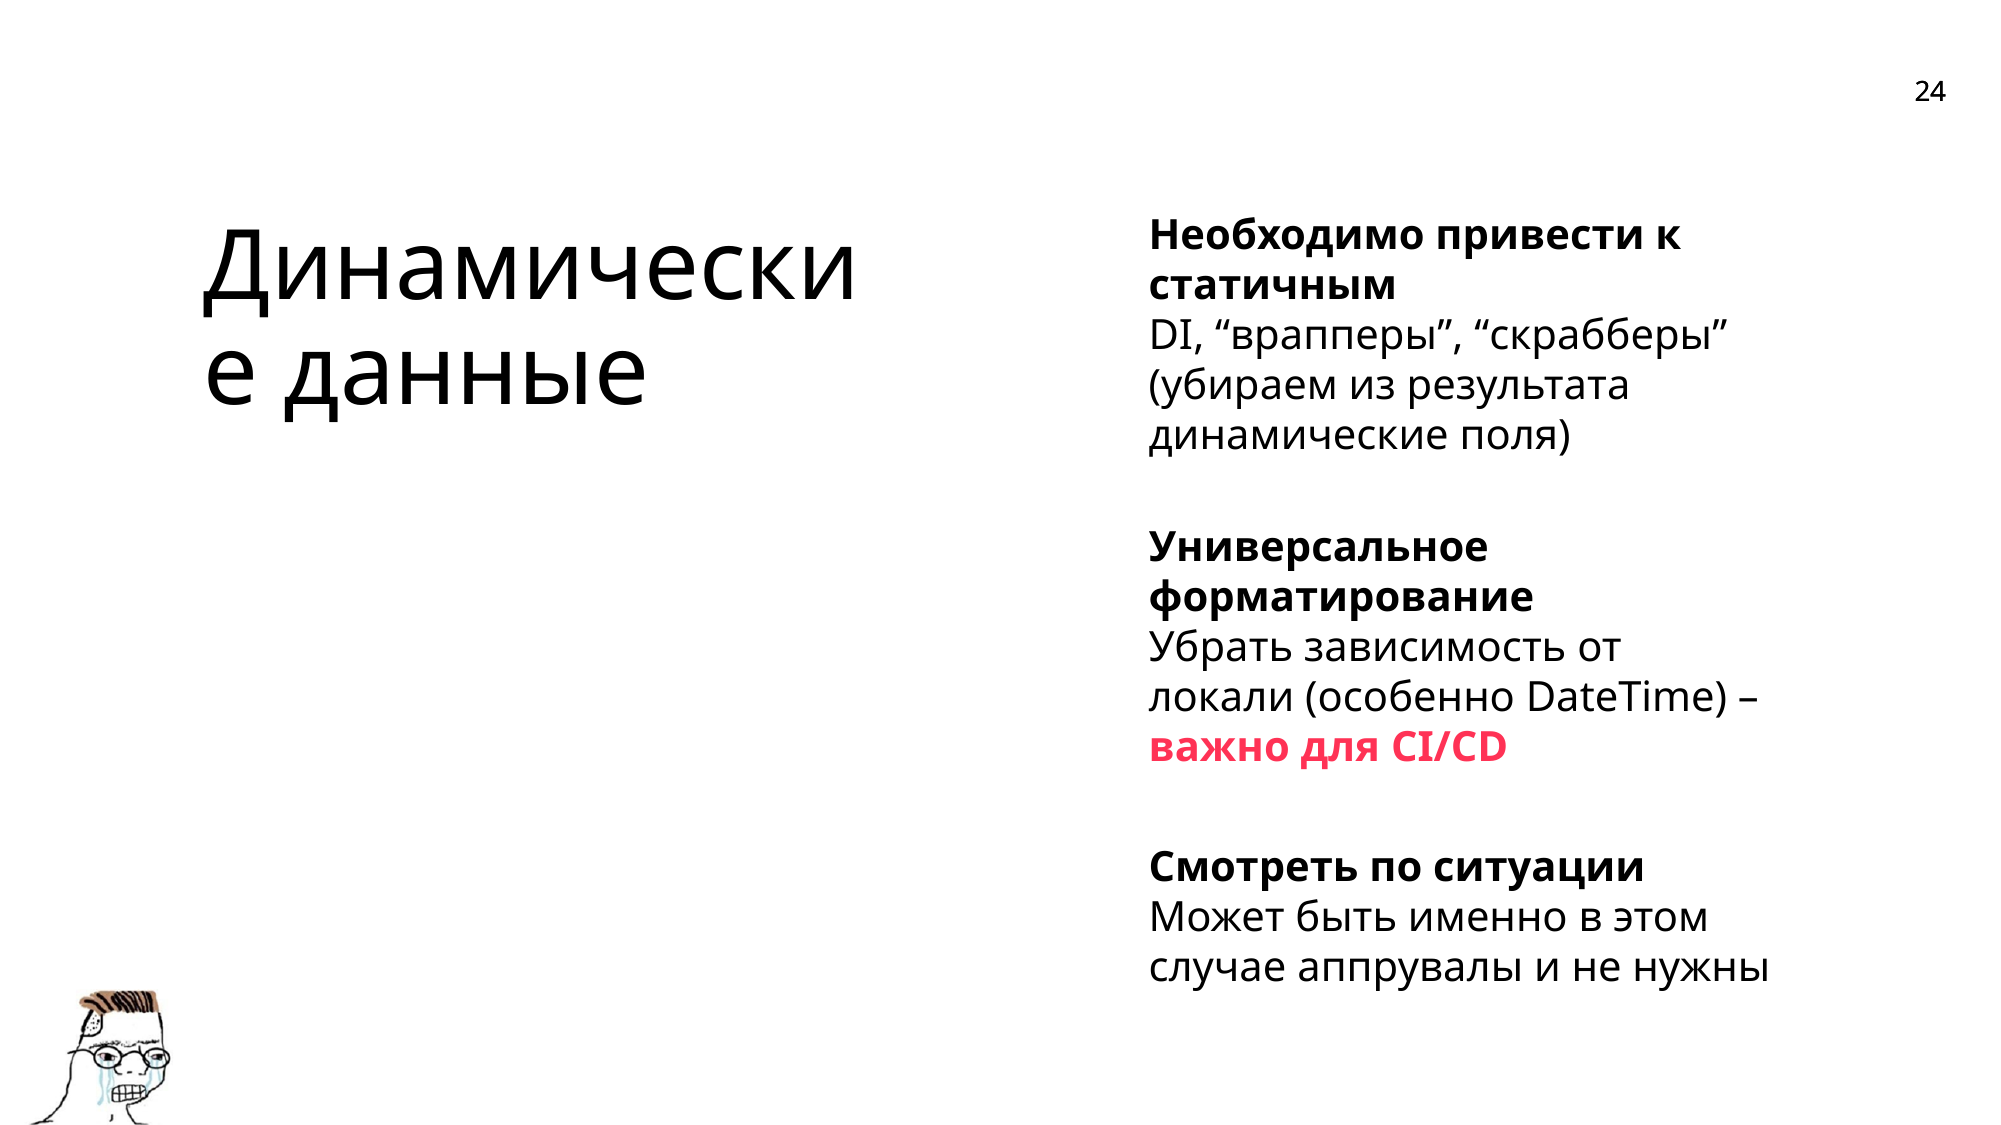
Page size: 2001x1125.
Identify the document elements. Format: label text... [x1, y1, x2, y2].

text_box Необходимо привести к статичным DI, “врапперы”, “скрабберы” (убираем из результата динамические поля) [1133, 200, 1833, 513]
list Динамические данные [188, 208, 904, 563]
picture [18, 988, 177, 1125]
text_box Универсальное форматирование Убрать зависимость от локали (особенно DateTime) – важно для CI/CD [1133, 513, 1788, 773]
text_box Смотреть по ситуации Может быть именно в этом случае аппрувалы и не нужны [1133, 832, 1788, 1085]
